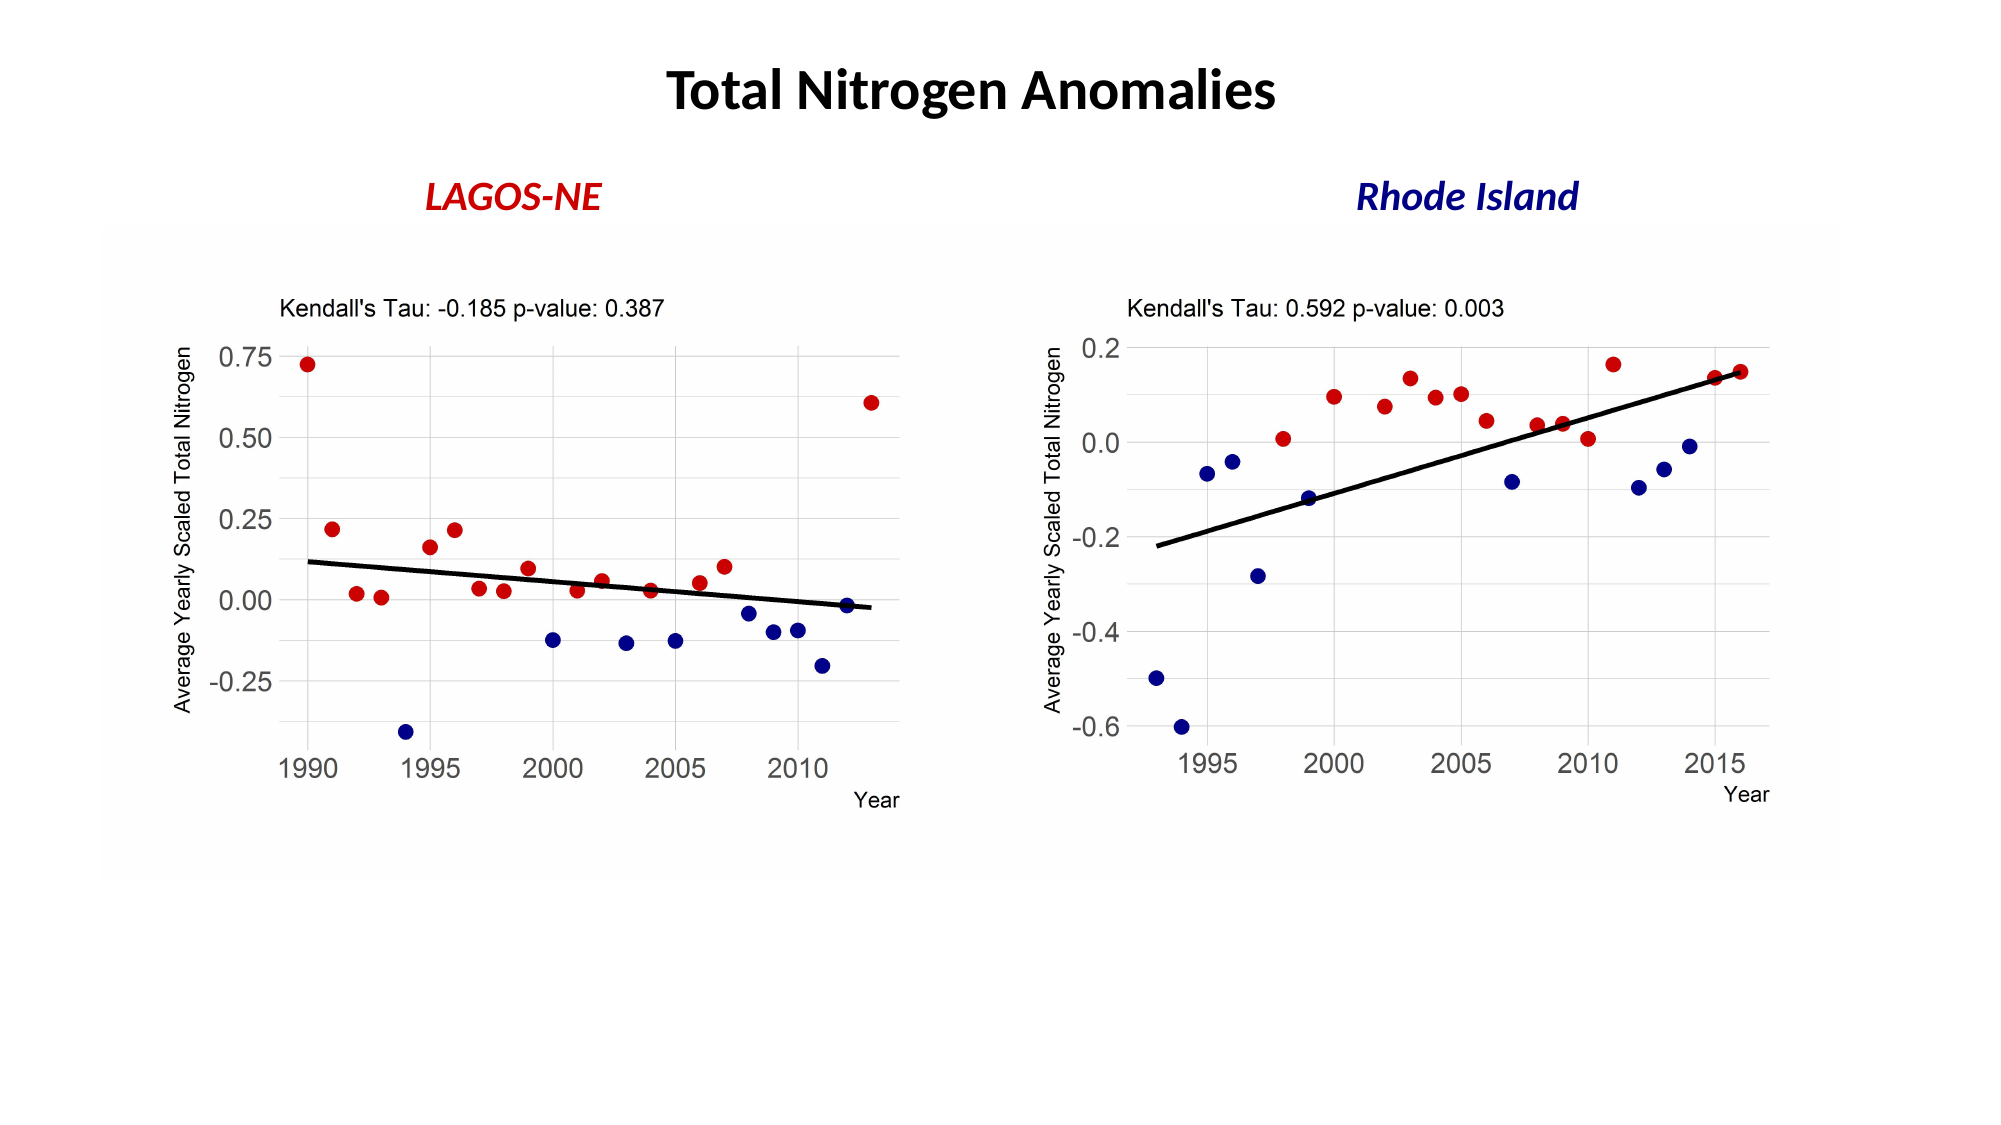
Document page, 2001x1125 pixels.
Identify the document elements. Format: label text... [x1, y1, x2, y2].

text_box Total Nitrogen Anomalies [371, 43, 1572, 129]
text_box LAGOS-NE [410, 161, 667, 226]
text_box Rhode Island [1341, 161, 1636, 226]
picture [101, 226, 1842, 880]
